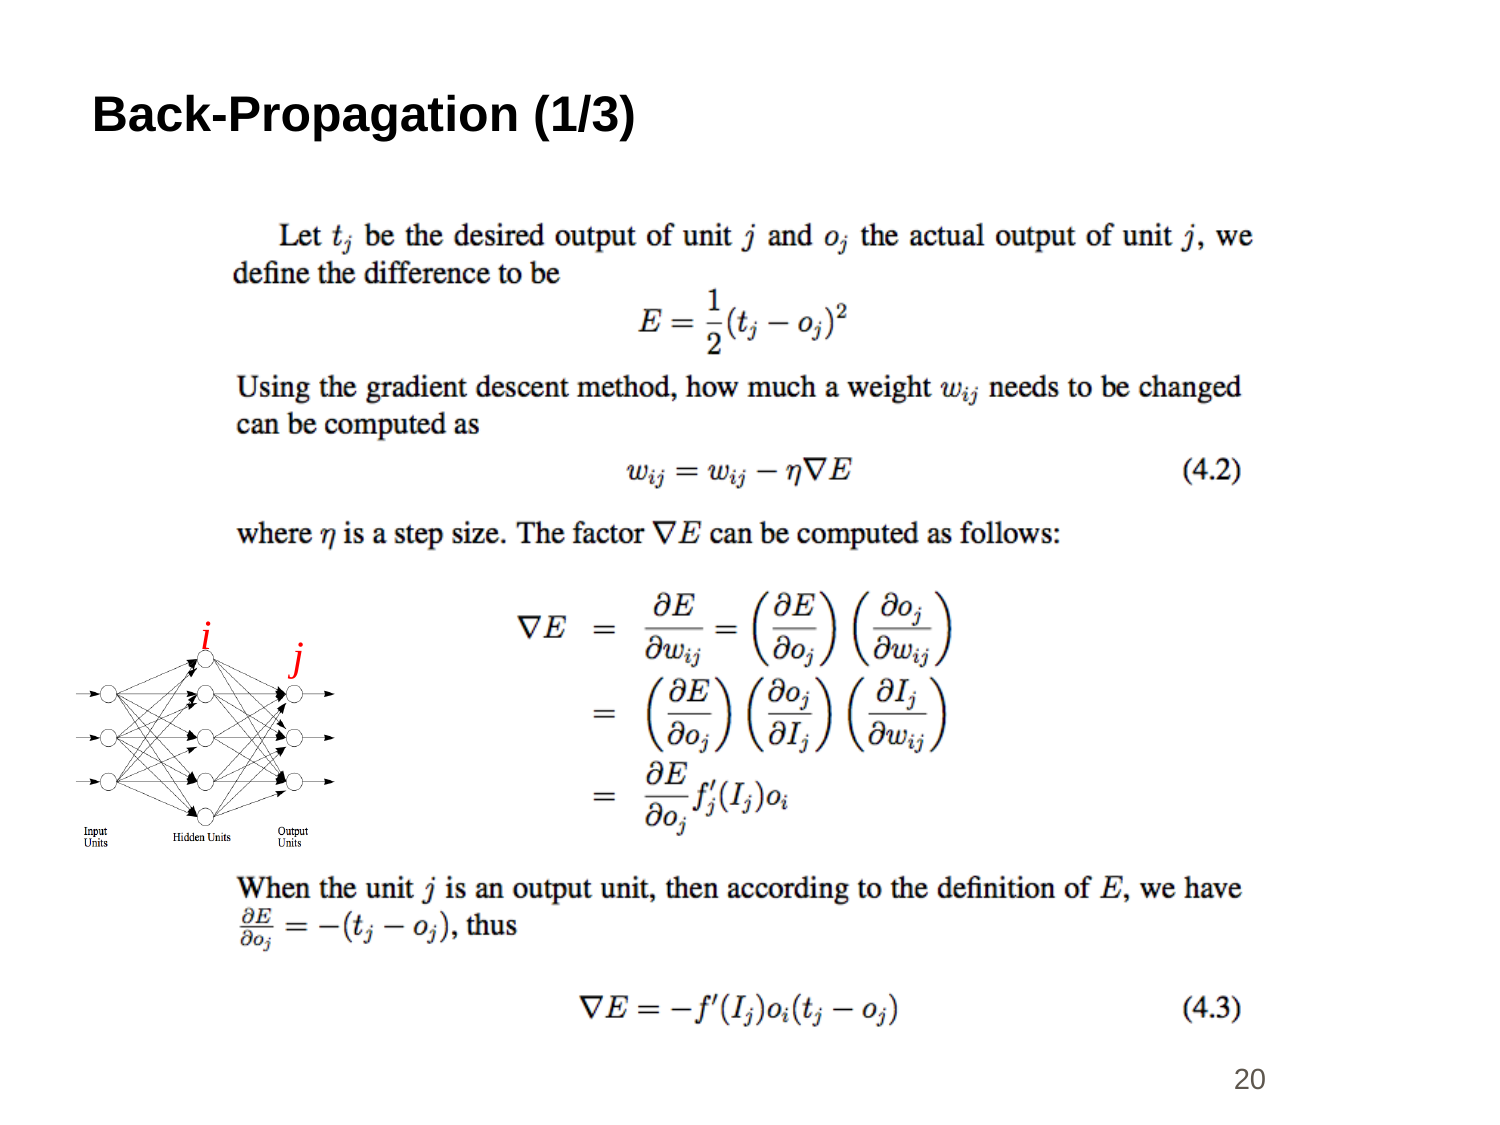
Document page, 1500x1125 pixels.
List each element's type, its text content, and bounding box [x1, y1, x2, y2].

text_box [62, 599, 351, 863]
slide_number 20 [1074, 1042, 1426, 1104]
title Back-Propagation (1/3) [76, 0, 1416, 151]
picture [224, 214, 1269, 1043]
